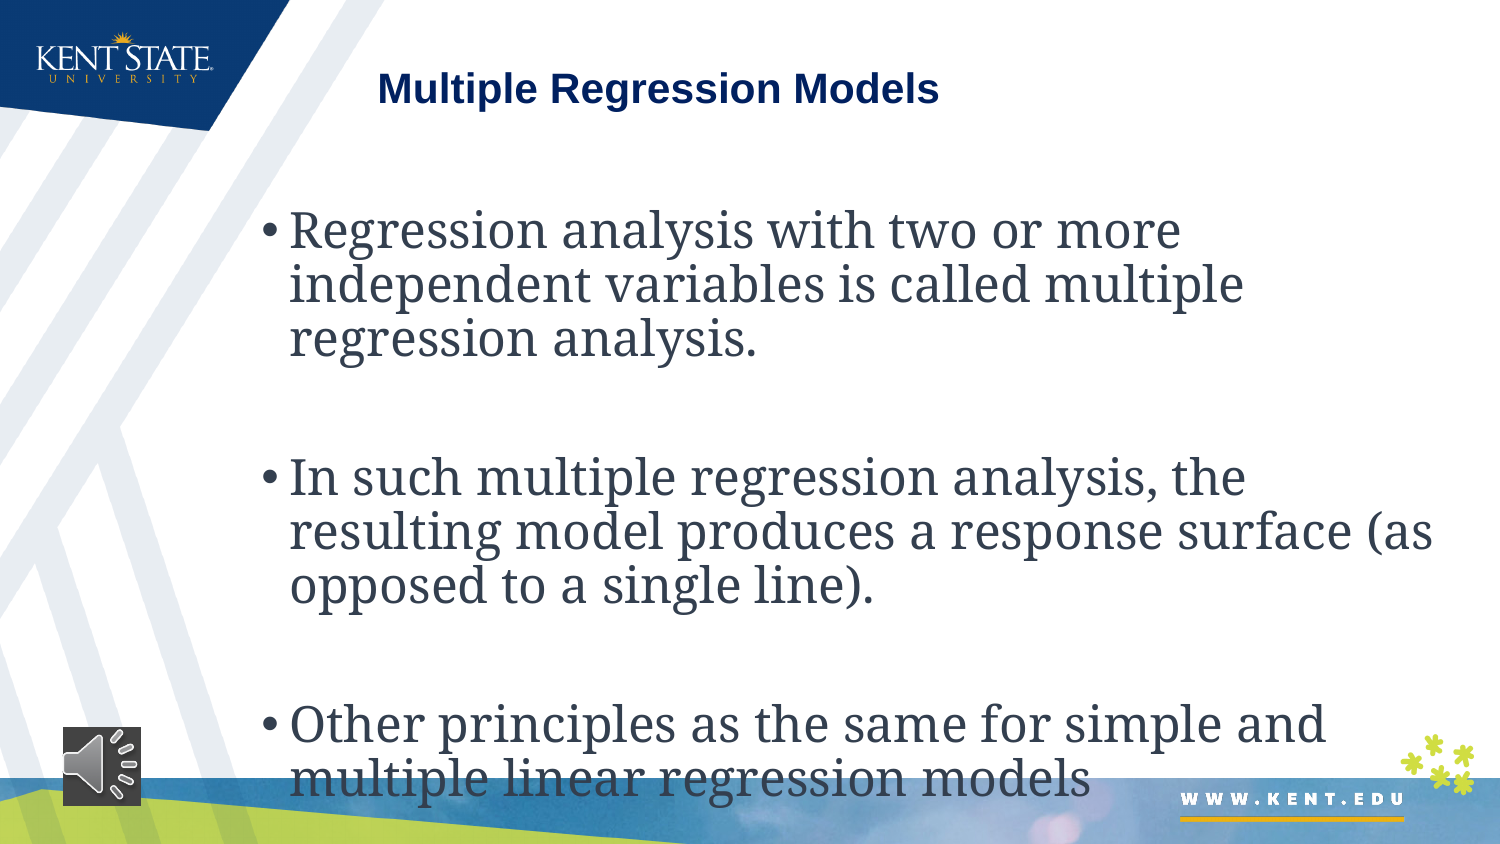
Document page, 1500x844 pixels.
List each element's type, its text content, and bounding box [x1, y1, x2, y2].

title Multiple Regression Models [362, 58, 1440, 121]
list Regression analysis with two or more independent variables is called multiple regression analysis. In such multiple regression analysis, the resulting model produces a response surface (as opposed to a single line). Other principles as the same for simple and multiple linear regression models [246, 197, 1467, 407]
picture [0, 0, 1500, 844]
